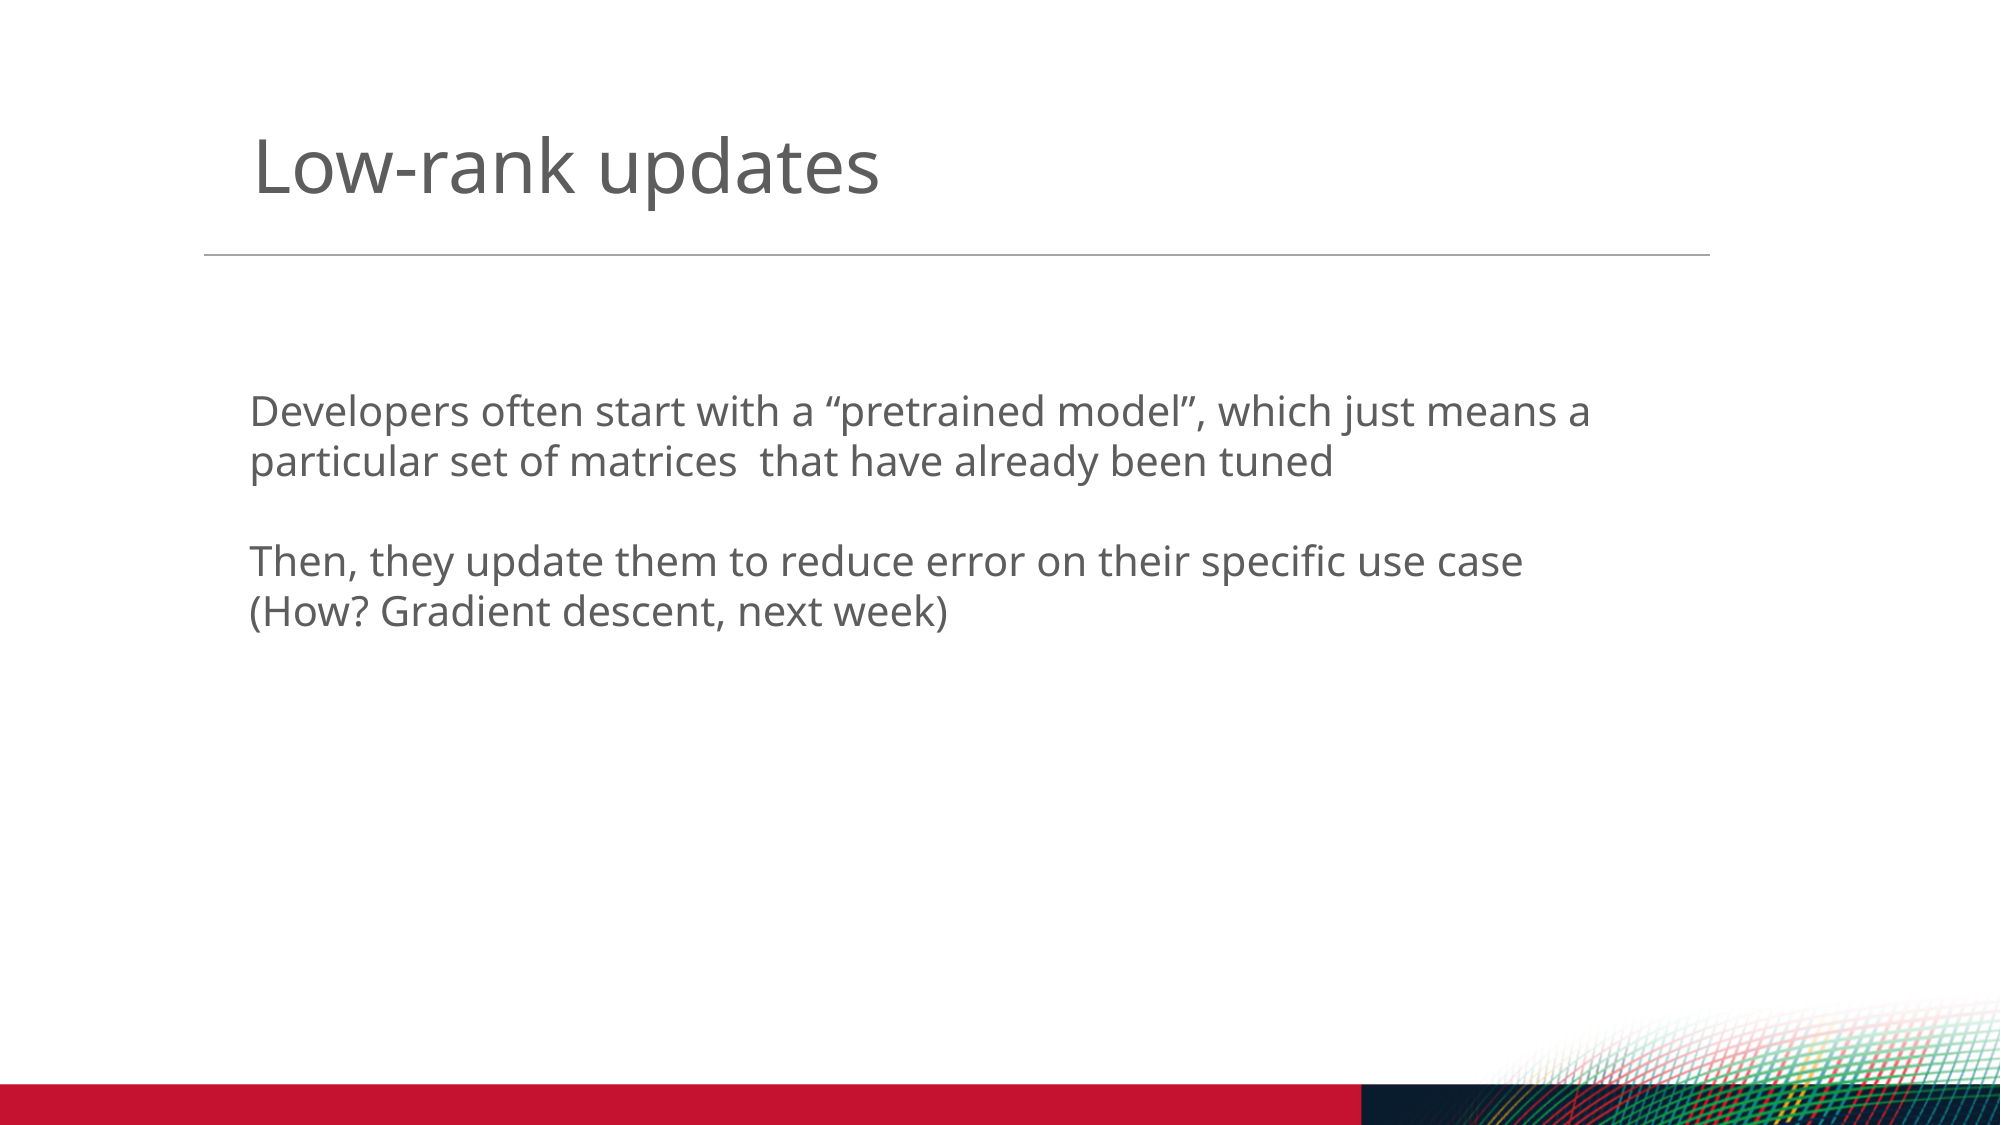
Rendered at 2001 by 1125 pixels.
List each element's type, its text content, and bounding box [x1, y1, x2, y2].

picture [0, 958, 2000, 1125]
list Low-rank updates [204, 116, 1170, 223]
